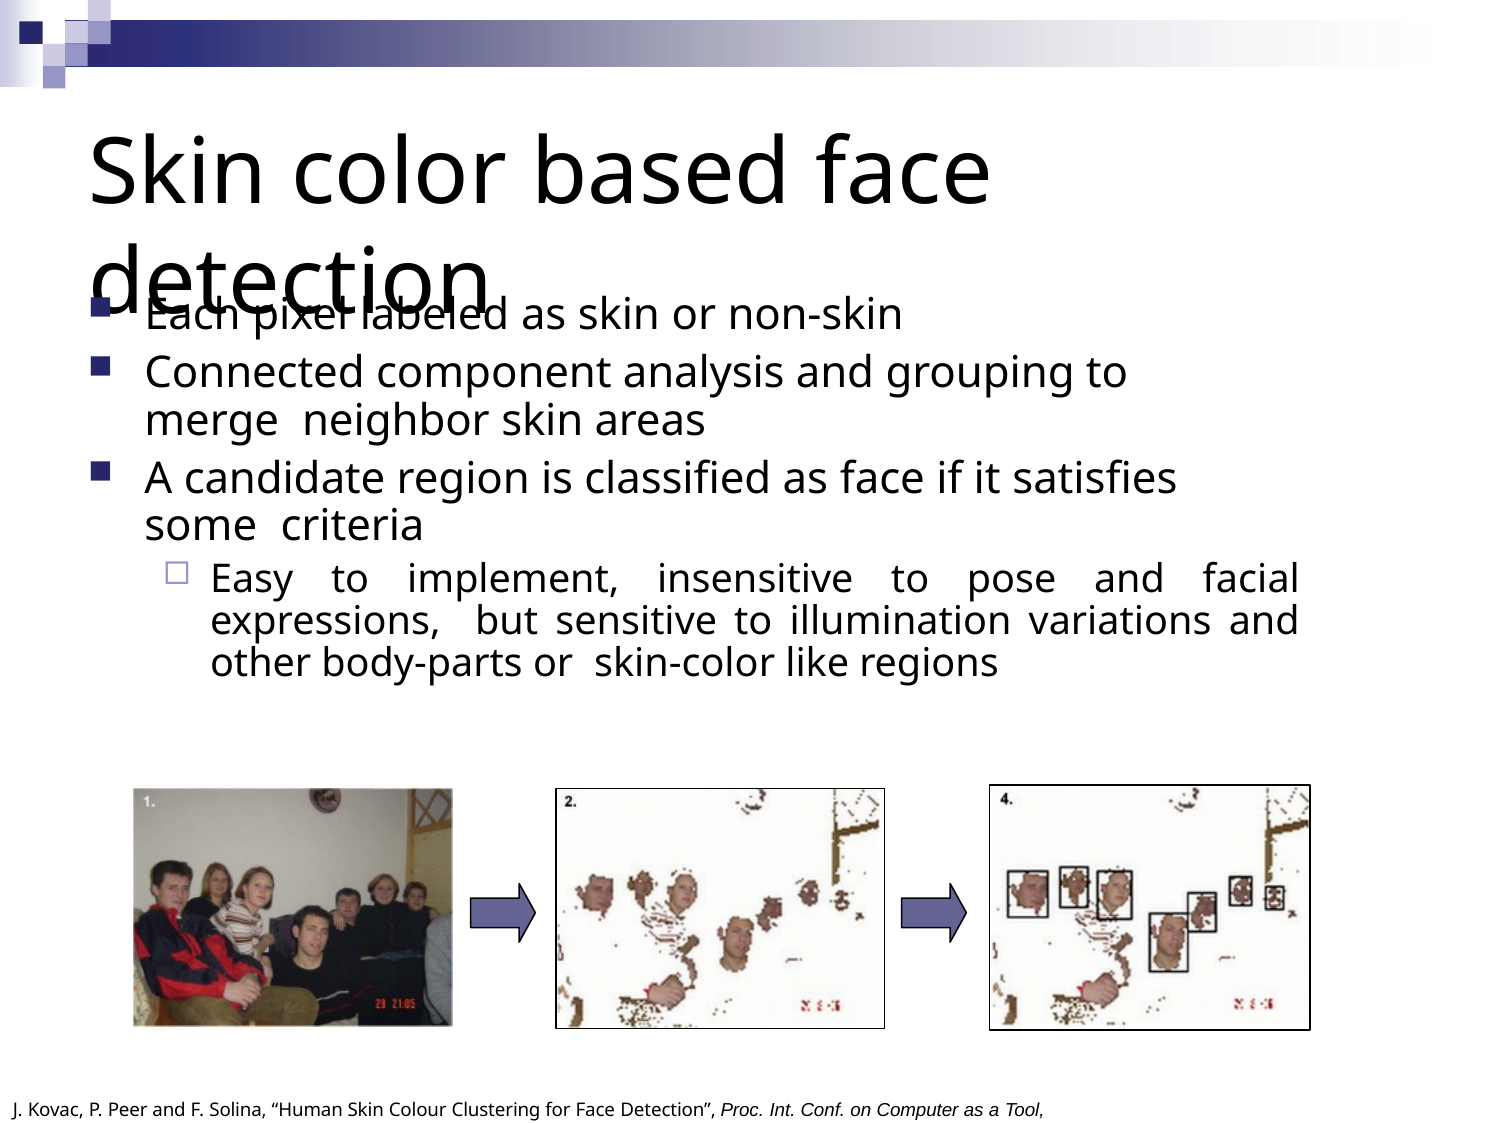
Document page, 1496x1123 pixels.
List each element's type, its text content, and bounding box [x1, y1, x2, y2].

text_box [469, 882, 537, 944]
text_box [554, 787, 886, 1030]
text_box J. Kovac, P. Peer and F. Solina, “Human Skin Colour Clustering for Face Detection”, Proc. Int. Conf. on Computer as a Tool, 2003. [10, 1095, 1098, 1123]
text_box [900, 882, 968, 944]
picture [88, 20, 1429, 67]
title Skin color based face detection [85, 110, 1366, 333]
picture [0, 0, 41, 87]
picture [133, 788, 453, 1028]
text_box Each pixel labeled as skin or non-skin Connected component analysis and grouping to merge neighbor skin areas A candidate region is classified as face if it satisfies some criteria Easy to implement, insensitive to pose and facial expressions, but sensitive to illumination variations and other body-parts or skin-color like regions [85, 278, 1302, 685]
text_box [988, 784, 1311, 1031]
